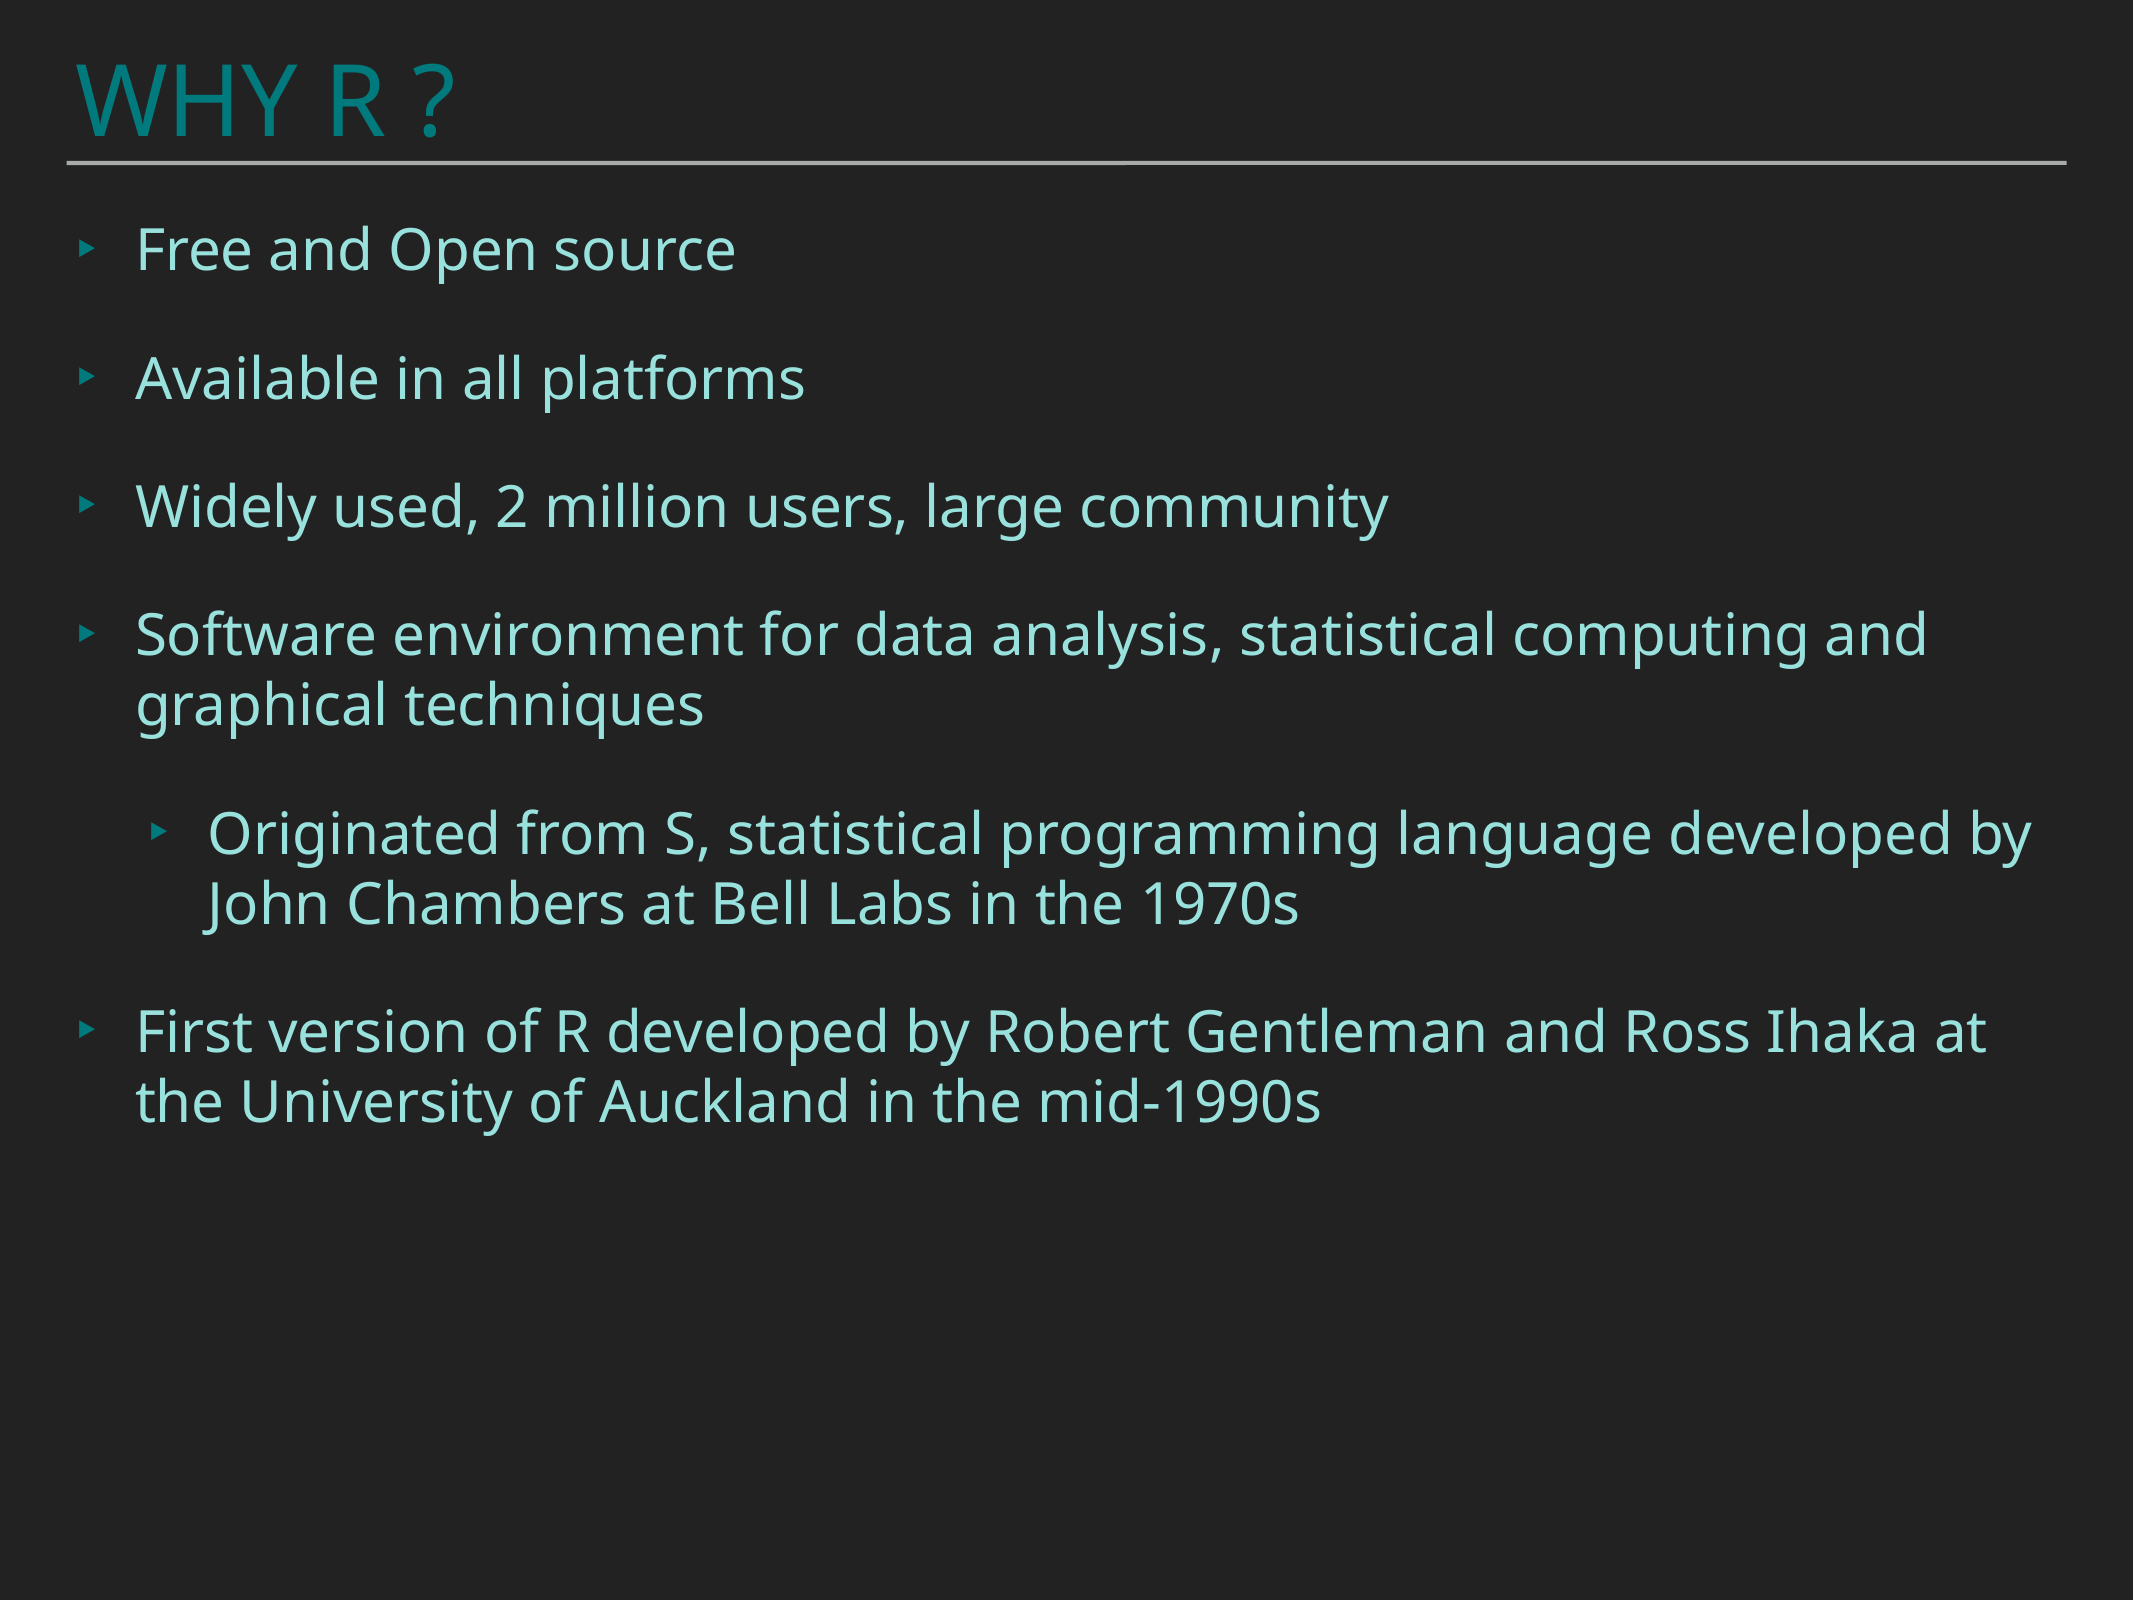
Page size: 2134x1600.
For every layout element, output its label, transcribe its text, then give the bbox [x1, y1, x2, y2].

list Free and Open source Available in all platforms Widely used, 2 million users, large community Software environment for data analysis, statistical computing and graphical techniques Originated from S, statistical programming language developed by John Chambers at Bell Labs in the 1970s First version of R developed by Robert Gentleman and Ross Ihaka at the University of Auckland in the mid-1990s [66, 203, 2068, 1453]
title Why R ? [66, 50, 2068, 171]
